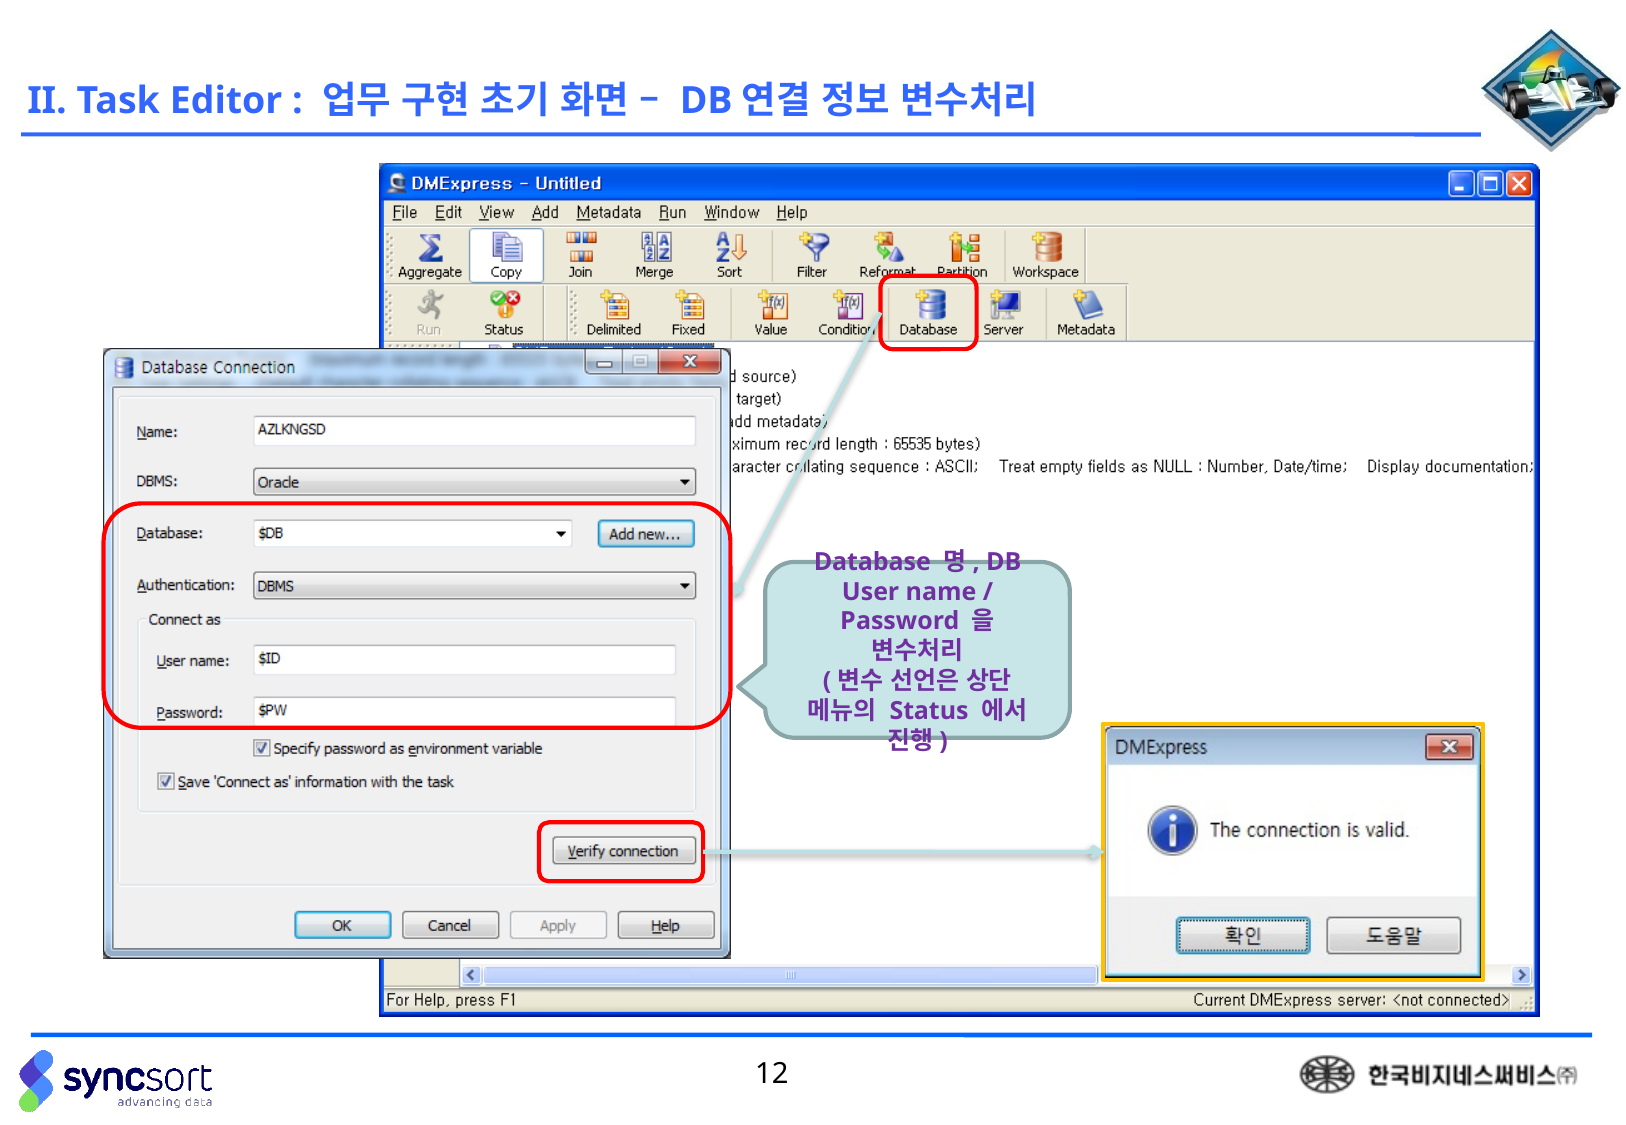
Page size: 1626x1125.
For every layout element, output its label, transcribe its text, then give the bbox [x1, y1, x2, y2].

picture [1281, 1046, 1593, 1105]
text_box II. Task Editor : 업무 구현 초기 화면 – DB연결 정보 변수처리 [12, 73, 1394, 124]
picture [103, 163, 1540, 1017]
picture [19, 1050, 212, 1112]
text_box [732, 312, 881, 598]
picture [1481, 29, 1621, 153]
